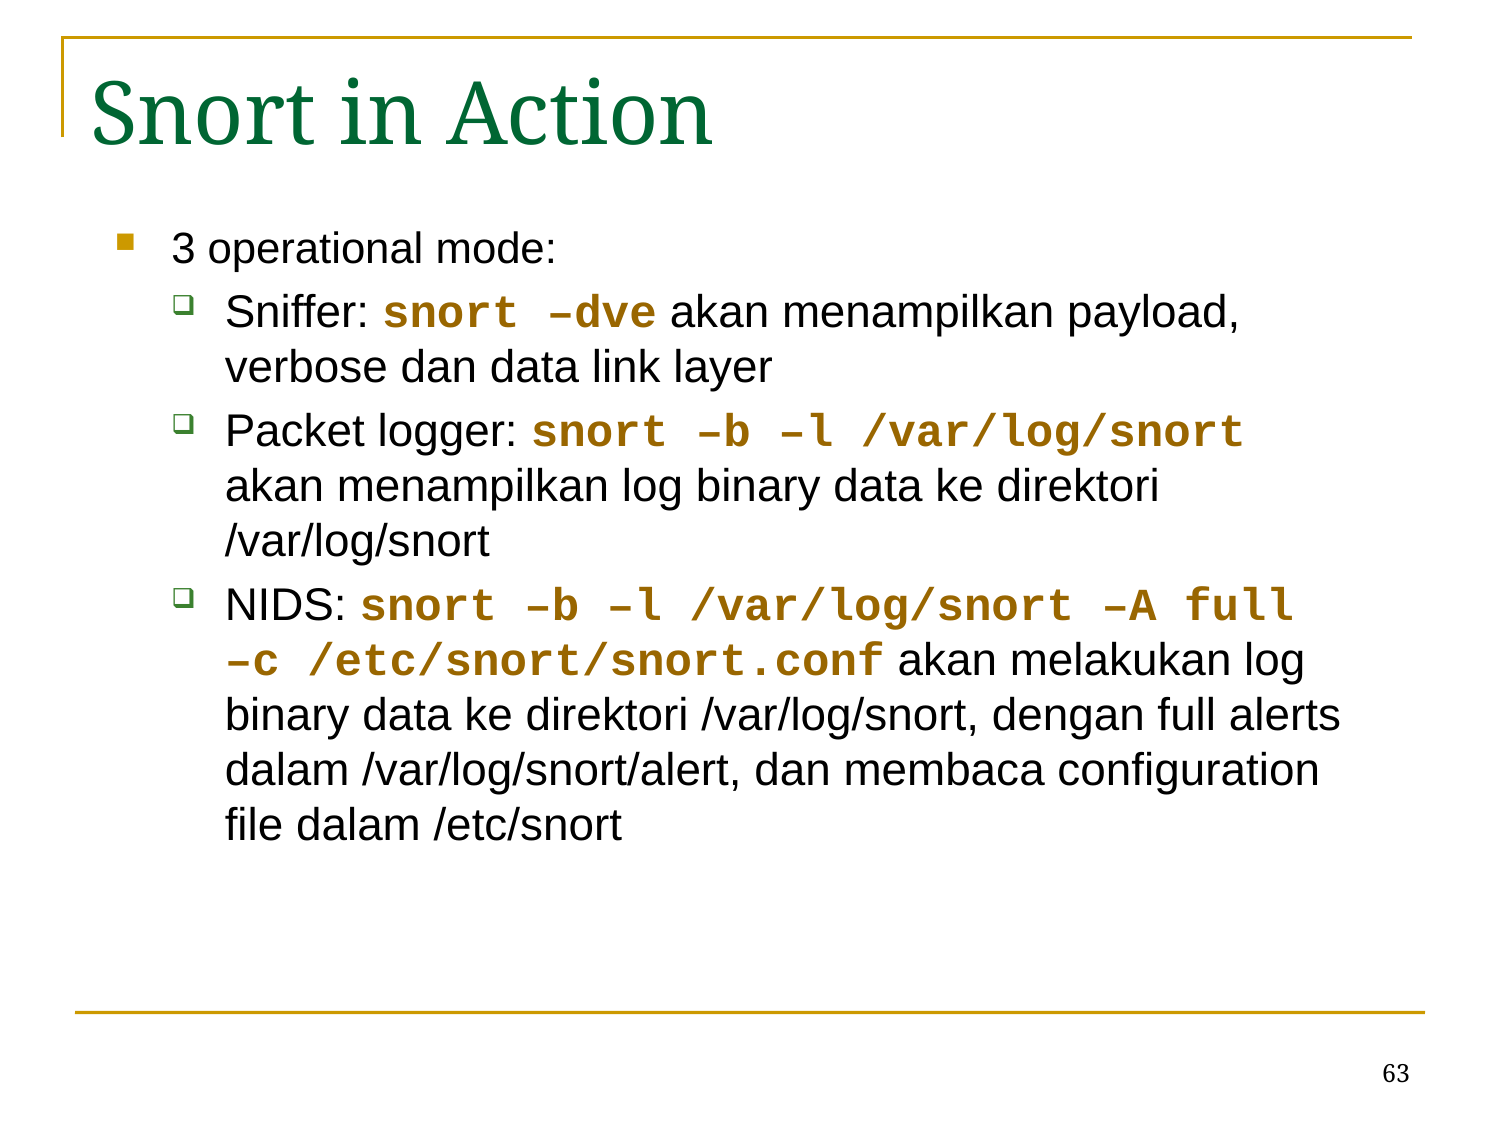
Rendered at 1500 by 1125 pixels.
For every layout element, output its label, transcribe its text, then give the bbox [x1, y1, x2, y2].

slide_number 63 [1074, 1023, 1426, 1100]
list 3 operational mode: Sniffer: snort –dve akan menampilkan payload, verbose dan data link layer Packet logger: snort –b –l /var/log/snort akan menampilkan log binary data ke direktori /var/log/snort NIDS: snort –b –l /var/log/snort –A full –c /etc/snort/snort.conf akan melakukan log binary data ke direktori /var/log/snort, dengan full alerts dalam /var/log/snort/alert, dan membaca configuration file dalam /etc/snort [99, 212, 1375, 982]
title Snort in Action [75, 50, 1425, 238]
